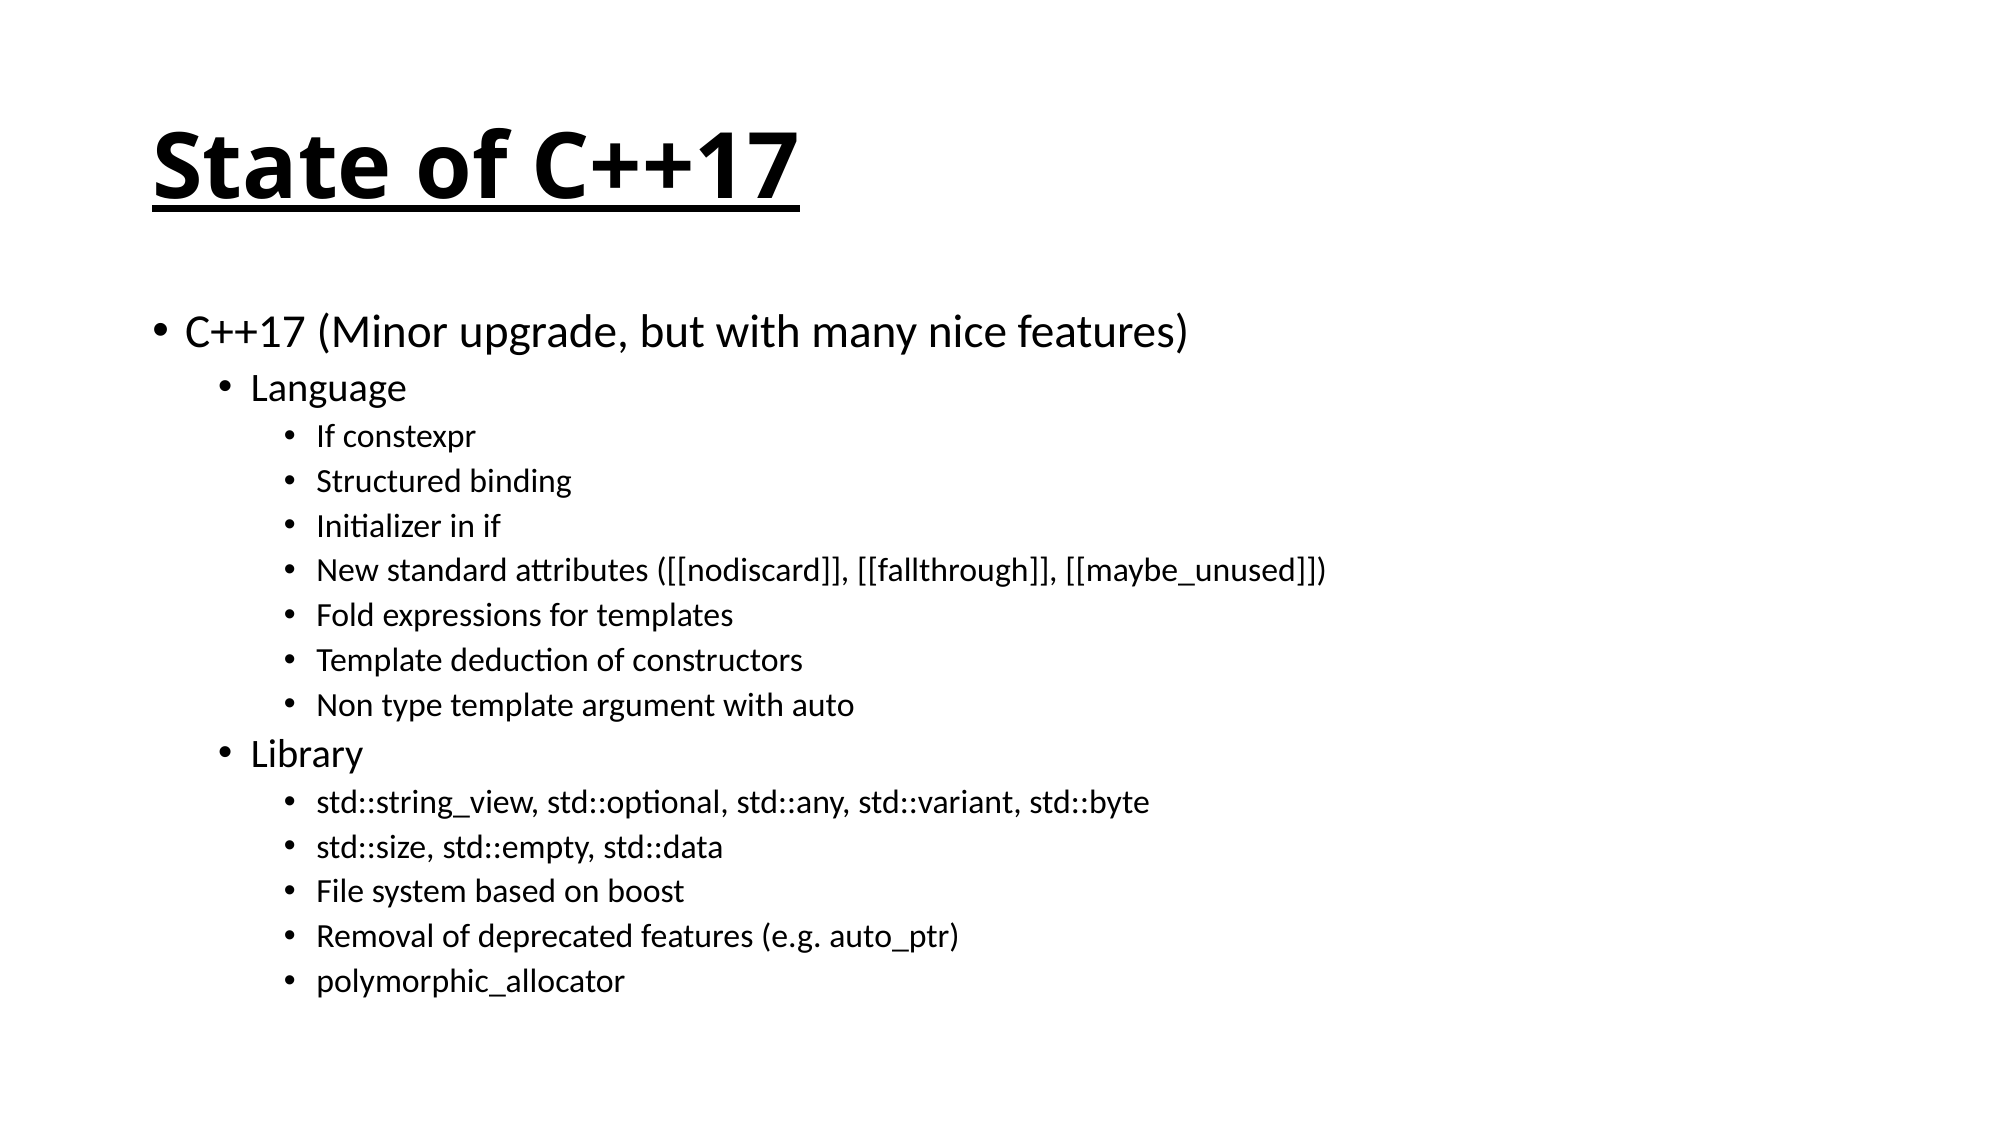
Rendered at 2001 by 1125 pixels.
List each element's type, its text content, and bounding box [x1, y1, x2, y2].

text_box C++17 (Minor upgrade, but with many nice features) Language If constexpr Structured binding Initializer in if New standard attributes ([[nodiscard]], [[fallthrough]], [[maybe_unused]]) Fold expressions for templates Template deduction of constructors Non type template argument with auto Library std::string_view, std::optional, std::any, std::variant, std::byte std::size, std::empty, std::data File system based on boost Removal of deprecated features (e.g. auto_ptr) polymorphic_allocator [137, 299, 1863, 1014]
title State of C++17 [137, 59, 1863, 278]
